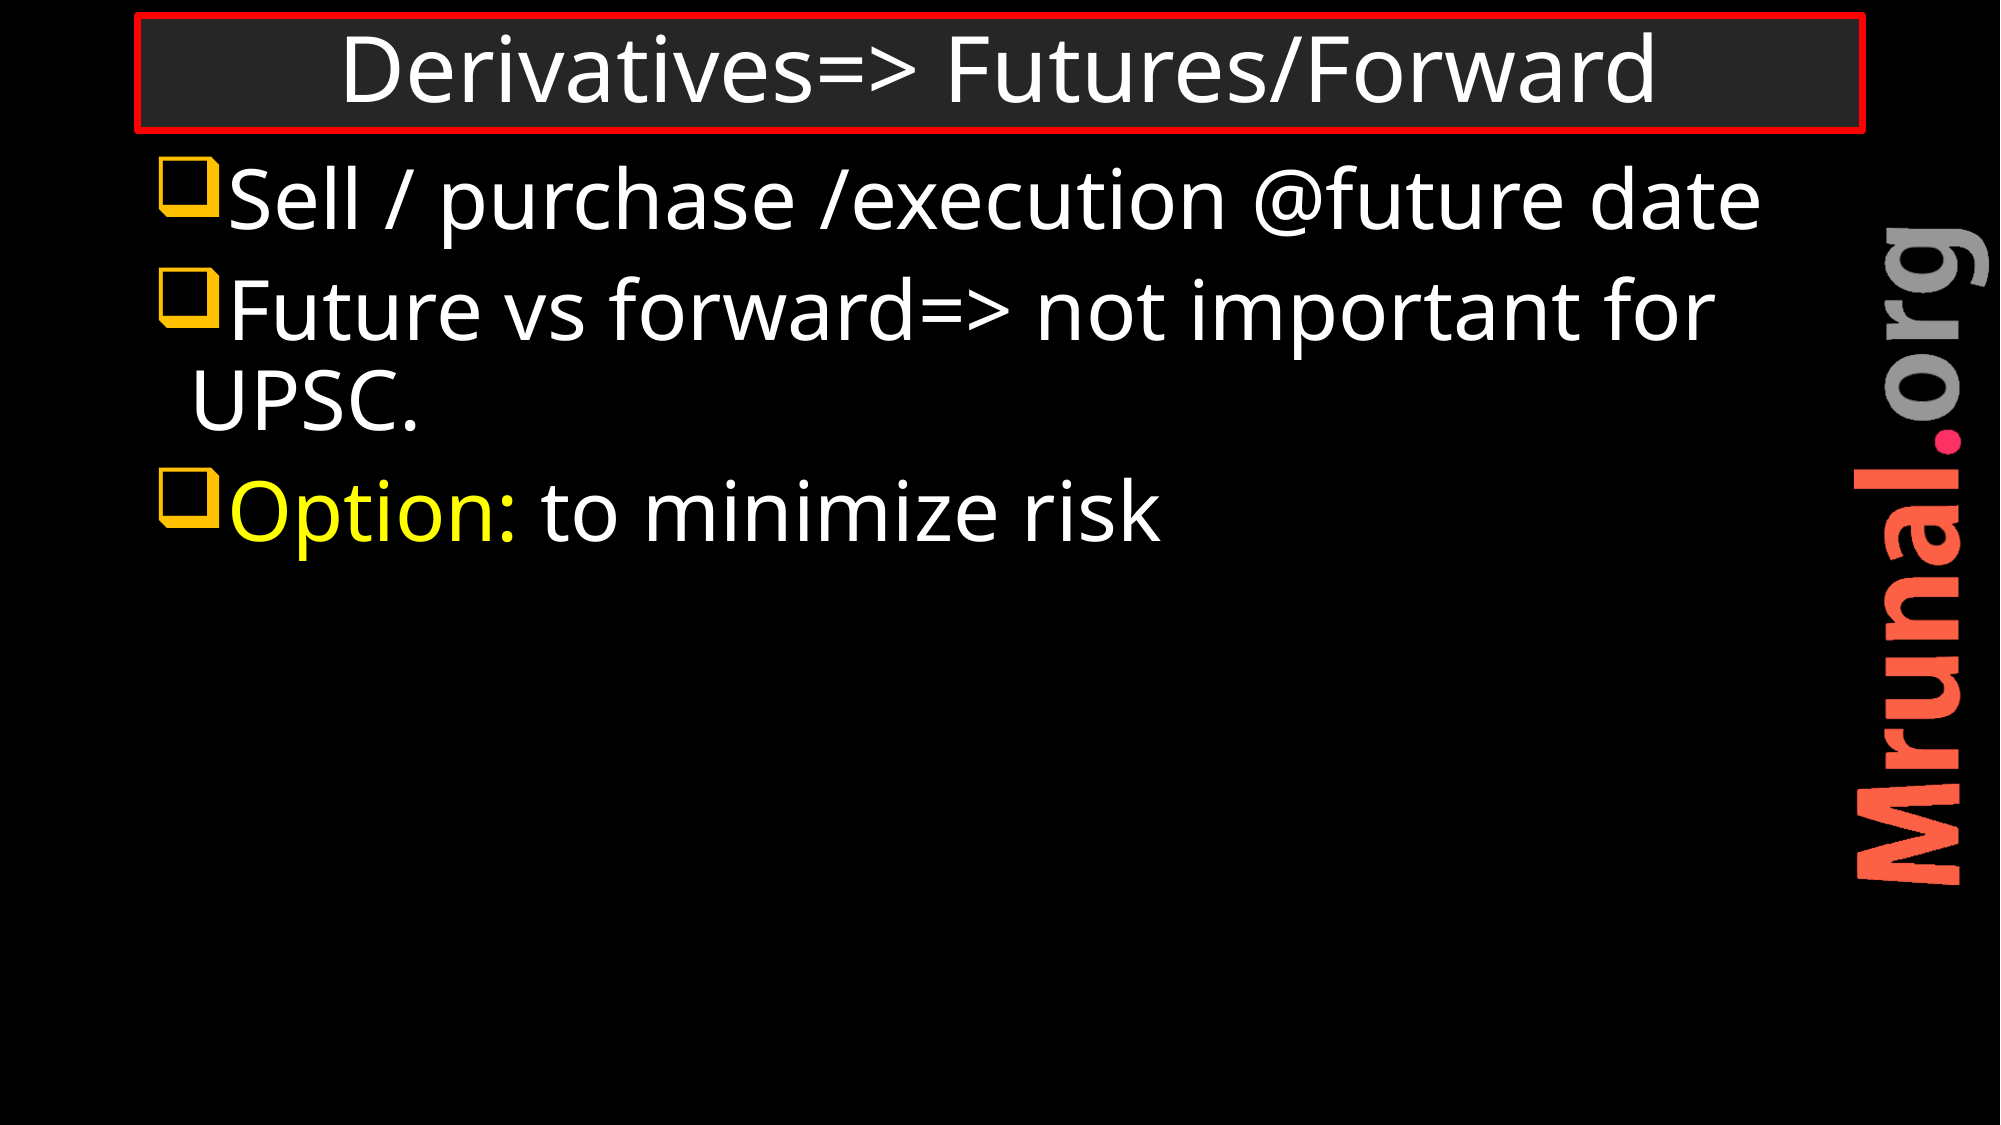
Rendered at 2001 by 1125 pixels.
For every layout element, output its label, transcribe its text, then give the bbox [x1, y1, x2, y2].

title Derivatives=> Futures/Forward [134, 12, 1866, 134]
picture [1863, 223, 2000, 894]
list Sell / purchase /execution @future date Future vs forward=> not important for UPSC. Option: to minimize risk [137, 149, 1863, 1014]
